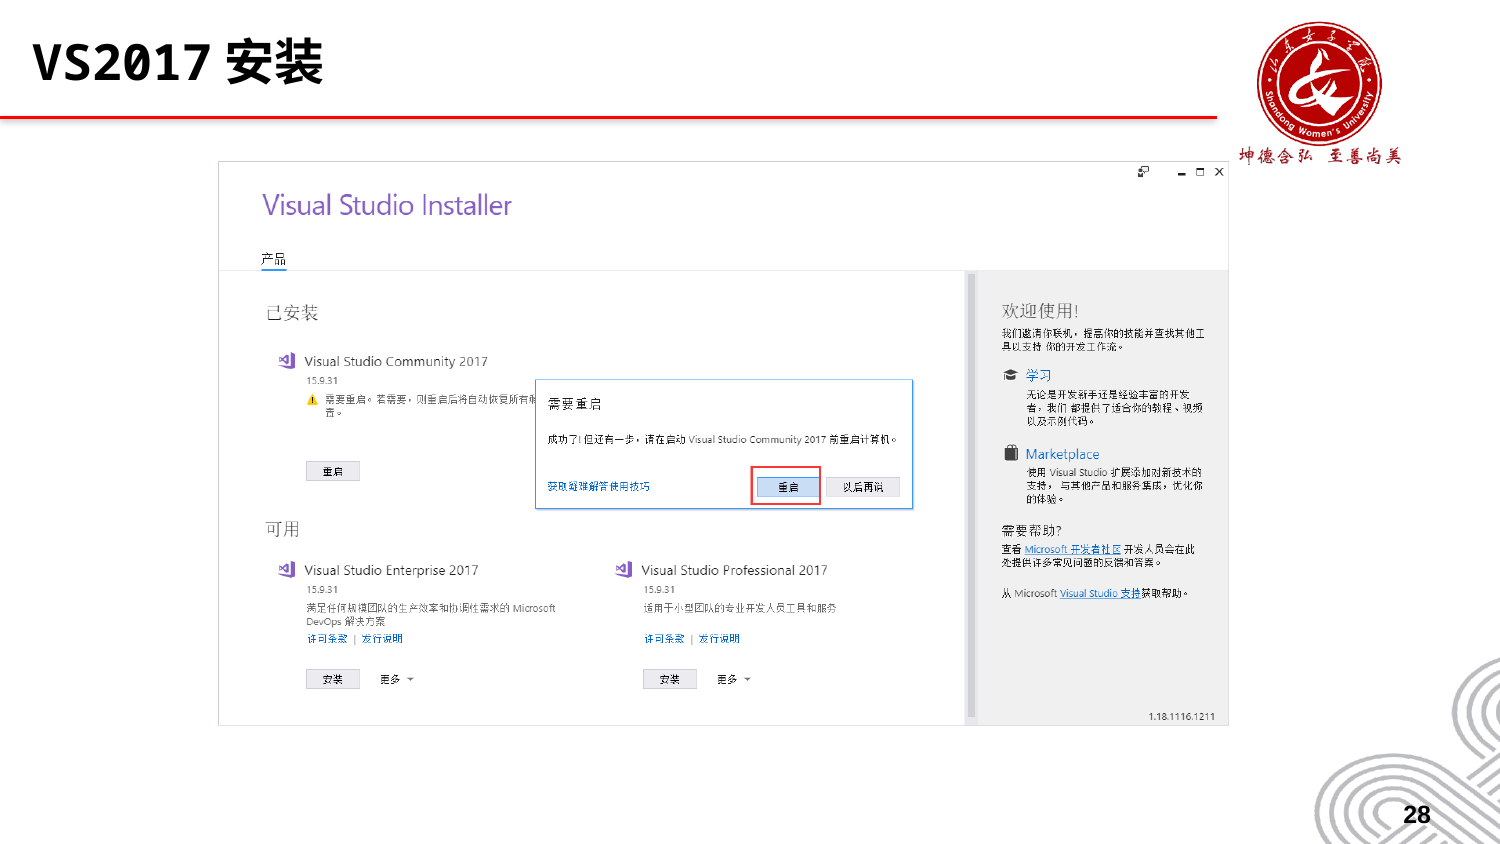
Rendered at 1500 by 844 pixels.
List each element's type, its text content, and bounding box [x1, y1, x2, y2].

picture [1277, 650, 1500, 844]
title VS2017安装 [17, 19, 1194, 101]
picture [1234, 20, 1406, 192]
picture [218, 161, 1229, 726]
slide_number 28 [1370, 791, 1465, 827]
